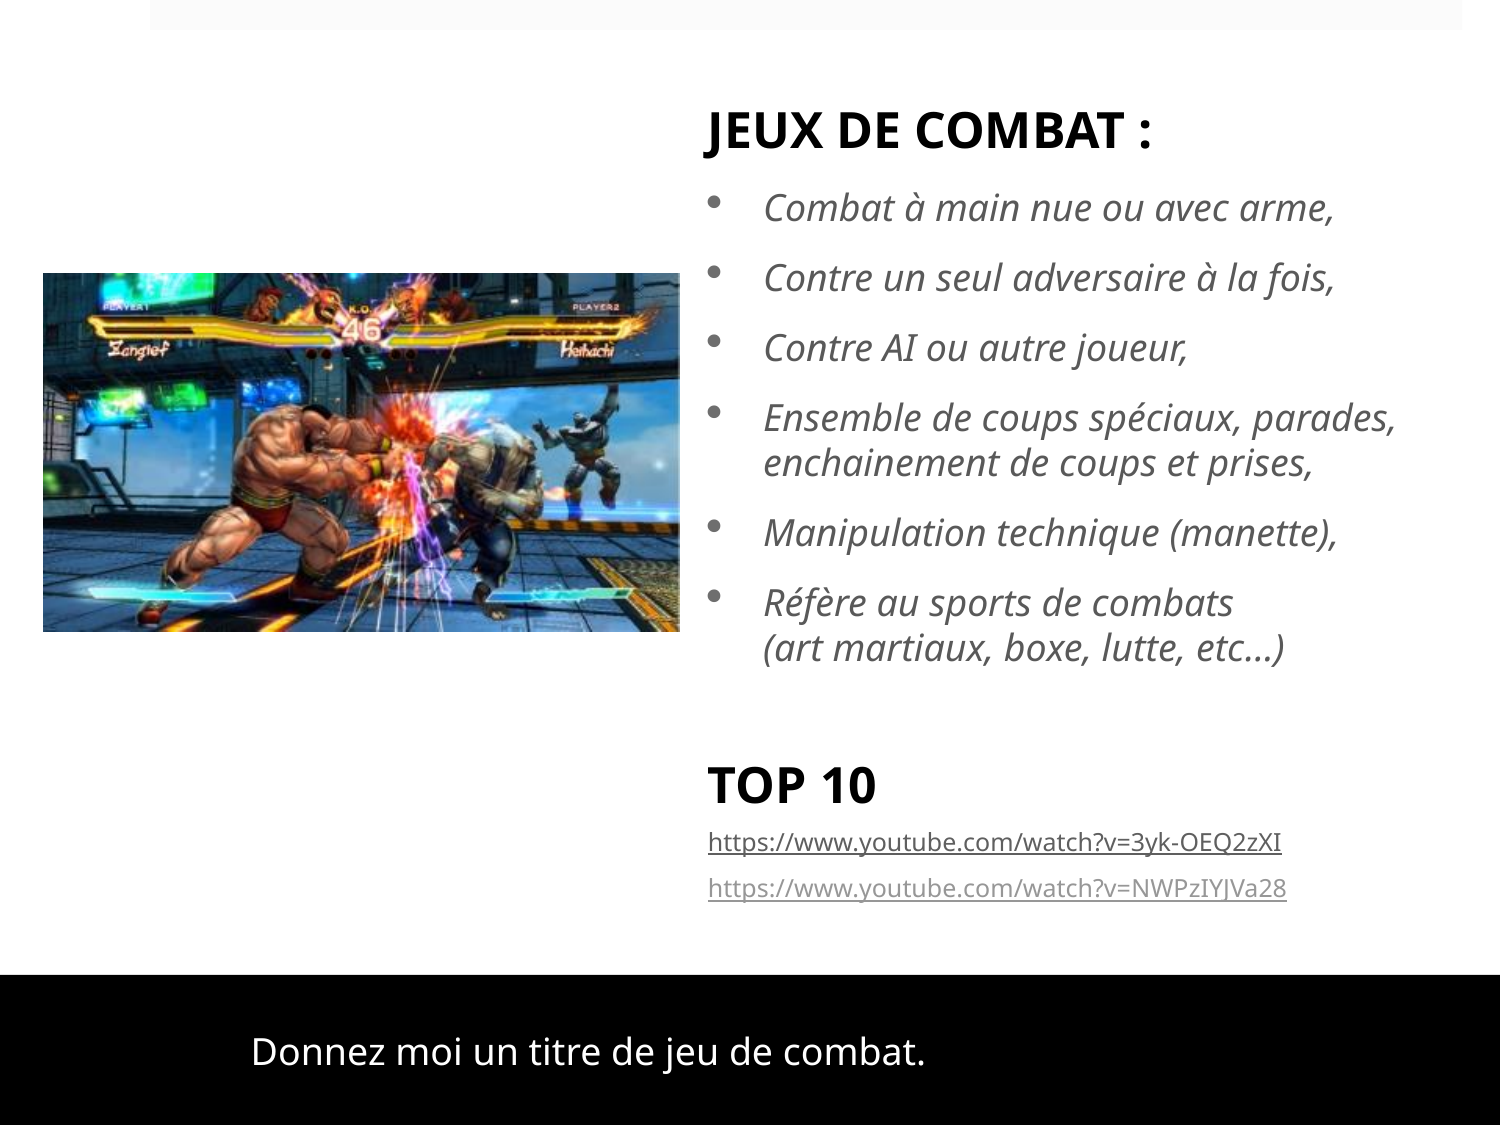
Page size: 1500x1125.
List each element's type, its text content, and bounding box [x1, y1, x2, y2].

text_box Donnez moi un titre de jeu de combat. [0, 974, 1500, 1125]
text_box JEUX DE COMBAT : Combat à main nue ou avec arme, Contre un seul adversaire à la fois, Contre AI ou autre joueur, Ensemble de coups spéciaux, parades, enchainement de coups et prises, Manipulation technique (manette), Réfère au sports de combats (art martiaux, boxe, lutte, etc…) TOP 10 https://www.youtube.com/watch?v=3yk-OEQ2zXI https://www.youtube.com/watch?v=NWPzIYJVa28 648 [635, 91, 1461, 974]
picture [42, 272, 681, 632]
